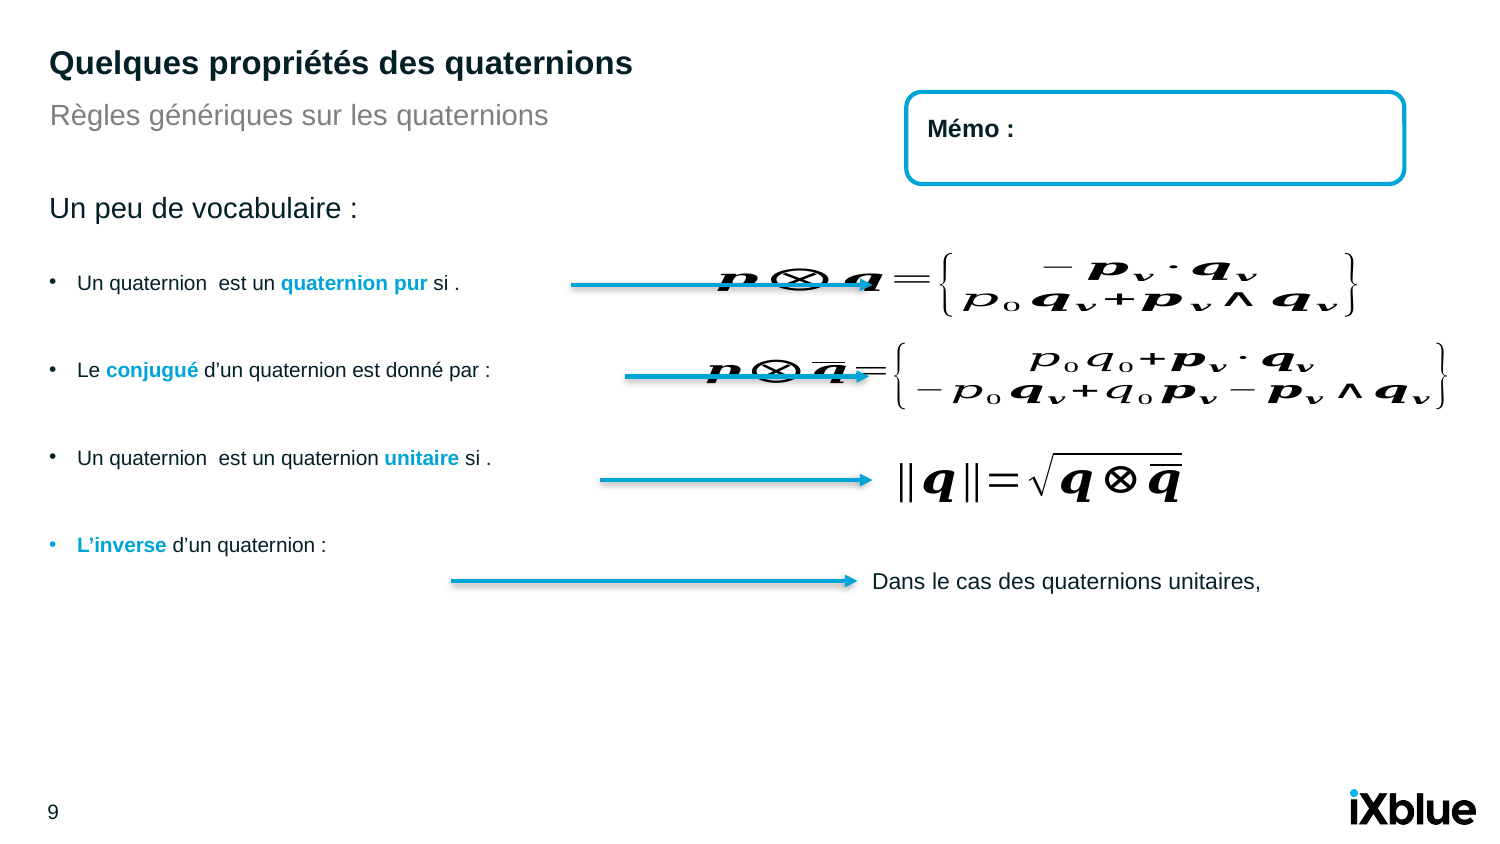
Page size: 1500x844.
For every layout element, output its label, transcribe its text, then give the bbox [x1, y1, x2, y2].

slide_number 9 [32, 789, 97, 834]
picture [1350, 789, 1476, 825]
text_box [570, 251, 1367, 318]
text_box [450, 559, 1467, 603]
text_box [625, 341, 1456, 412]
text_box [905, 91, 1405, 185]
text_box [599, 450, 1184, 503]
list Règles génériques sur les quaternions [34, 88, 1424, 150]
title Quelques propriétés des quaternions [34, 33, 1424, 88]
